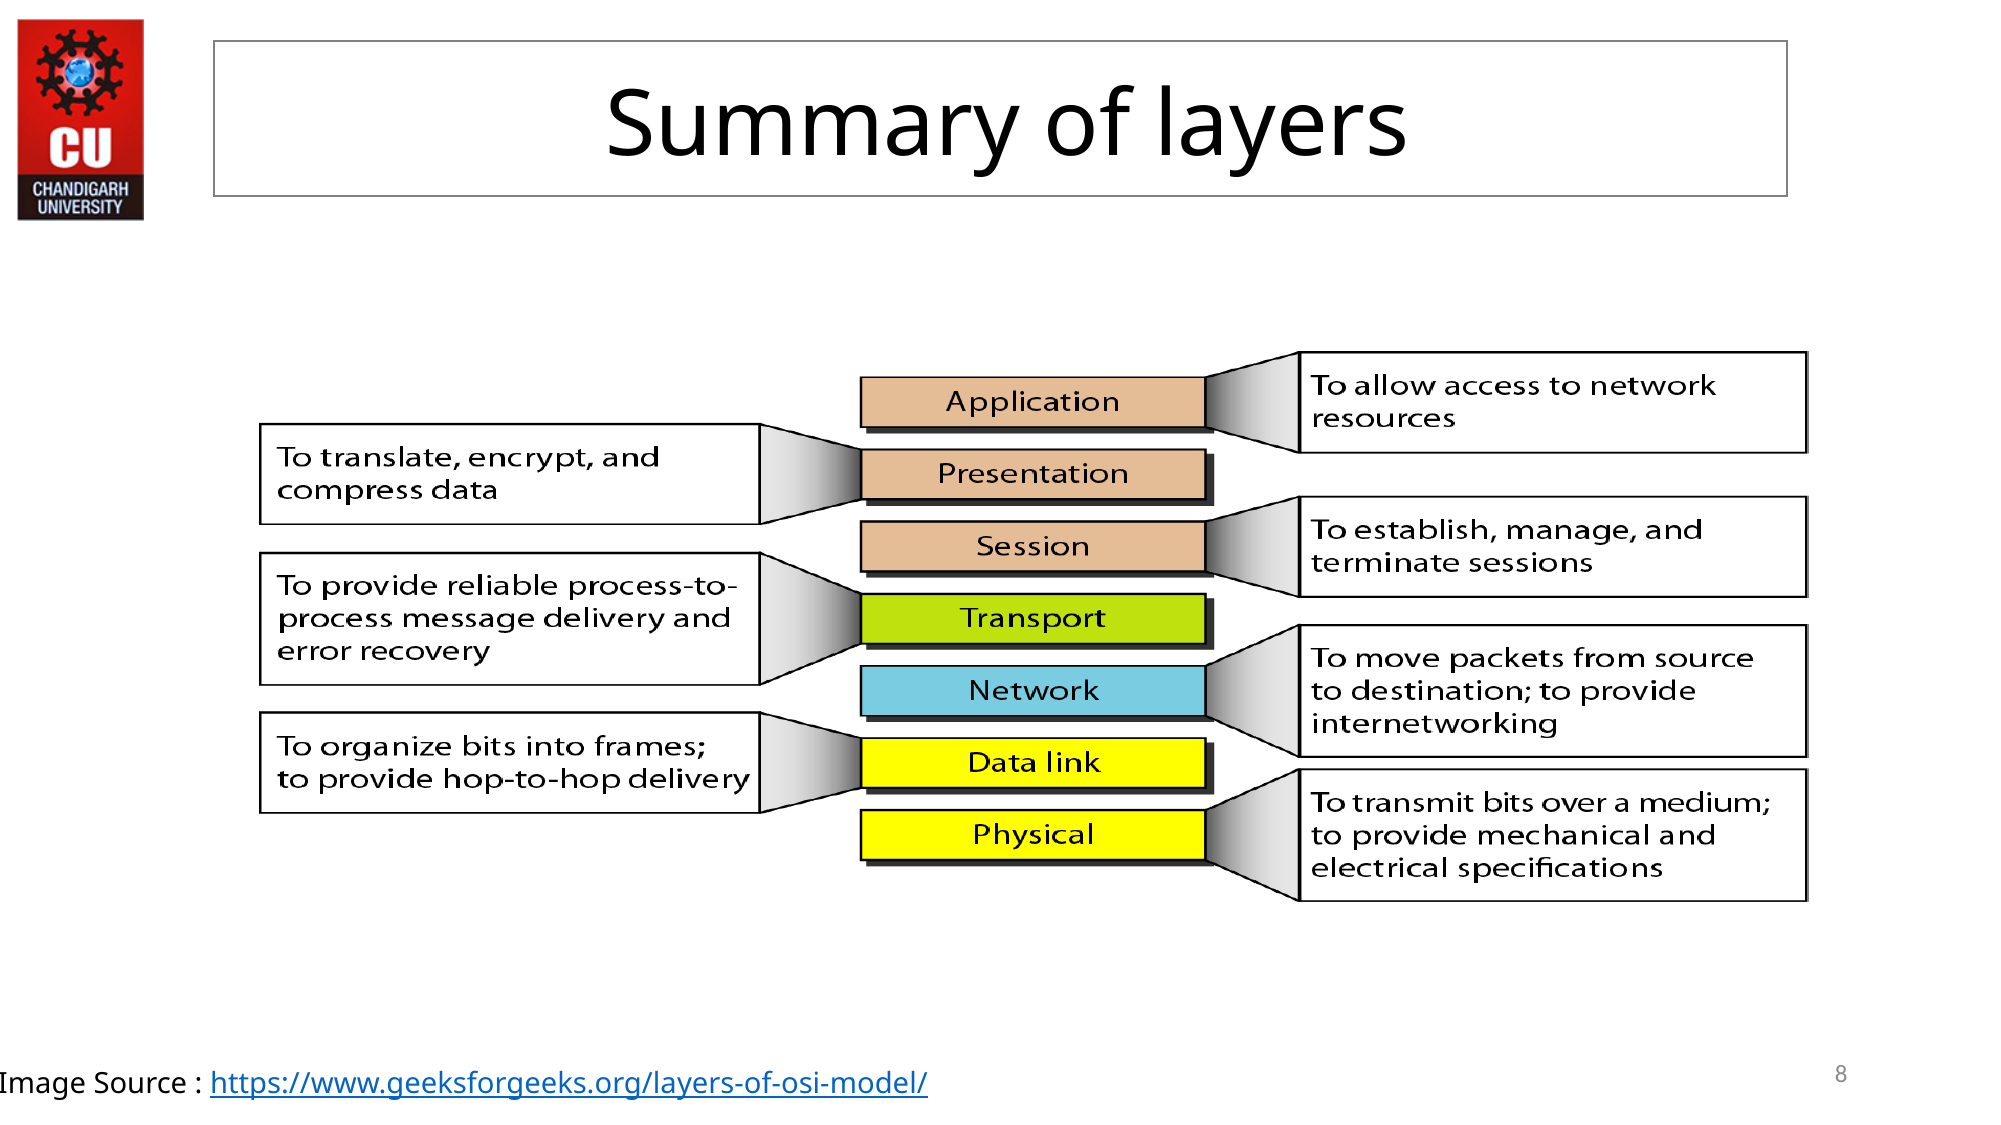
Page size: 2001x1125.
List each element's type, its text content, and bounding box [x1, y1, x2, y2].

text_box Image Source : https://www.geeksforgeeks.org/layers-of-osi-model/ [0, 1057, 943, 1112]
picture [259, 351, 1809, 902]
picture [17, 19, 144, 221]
slide_number 8 [1412, 1042, 1863, 1103]
text_box [213, 40, 1788, 197]
